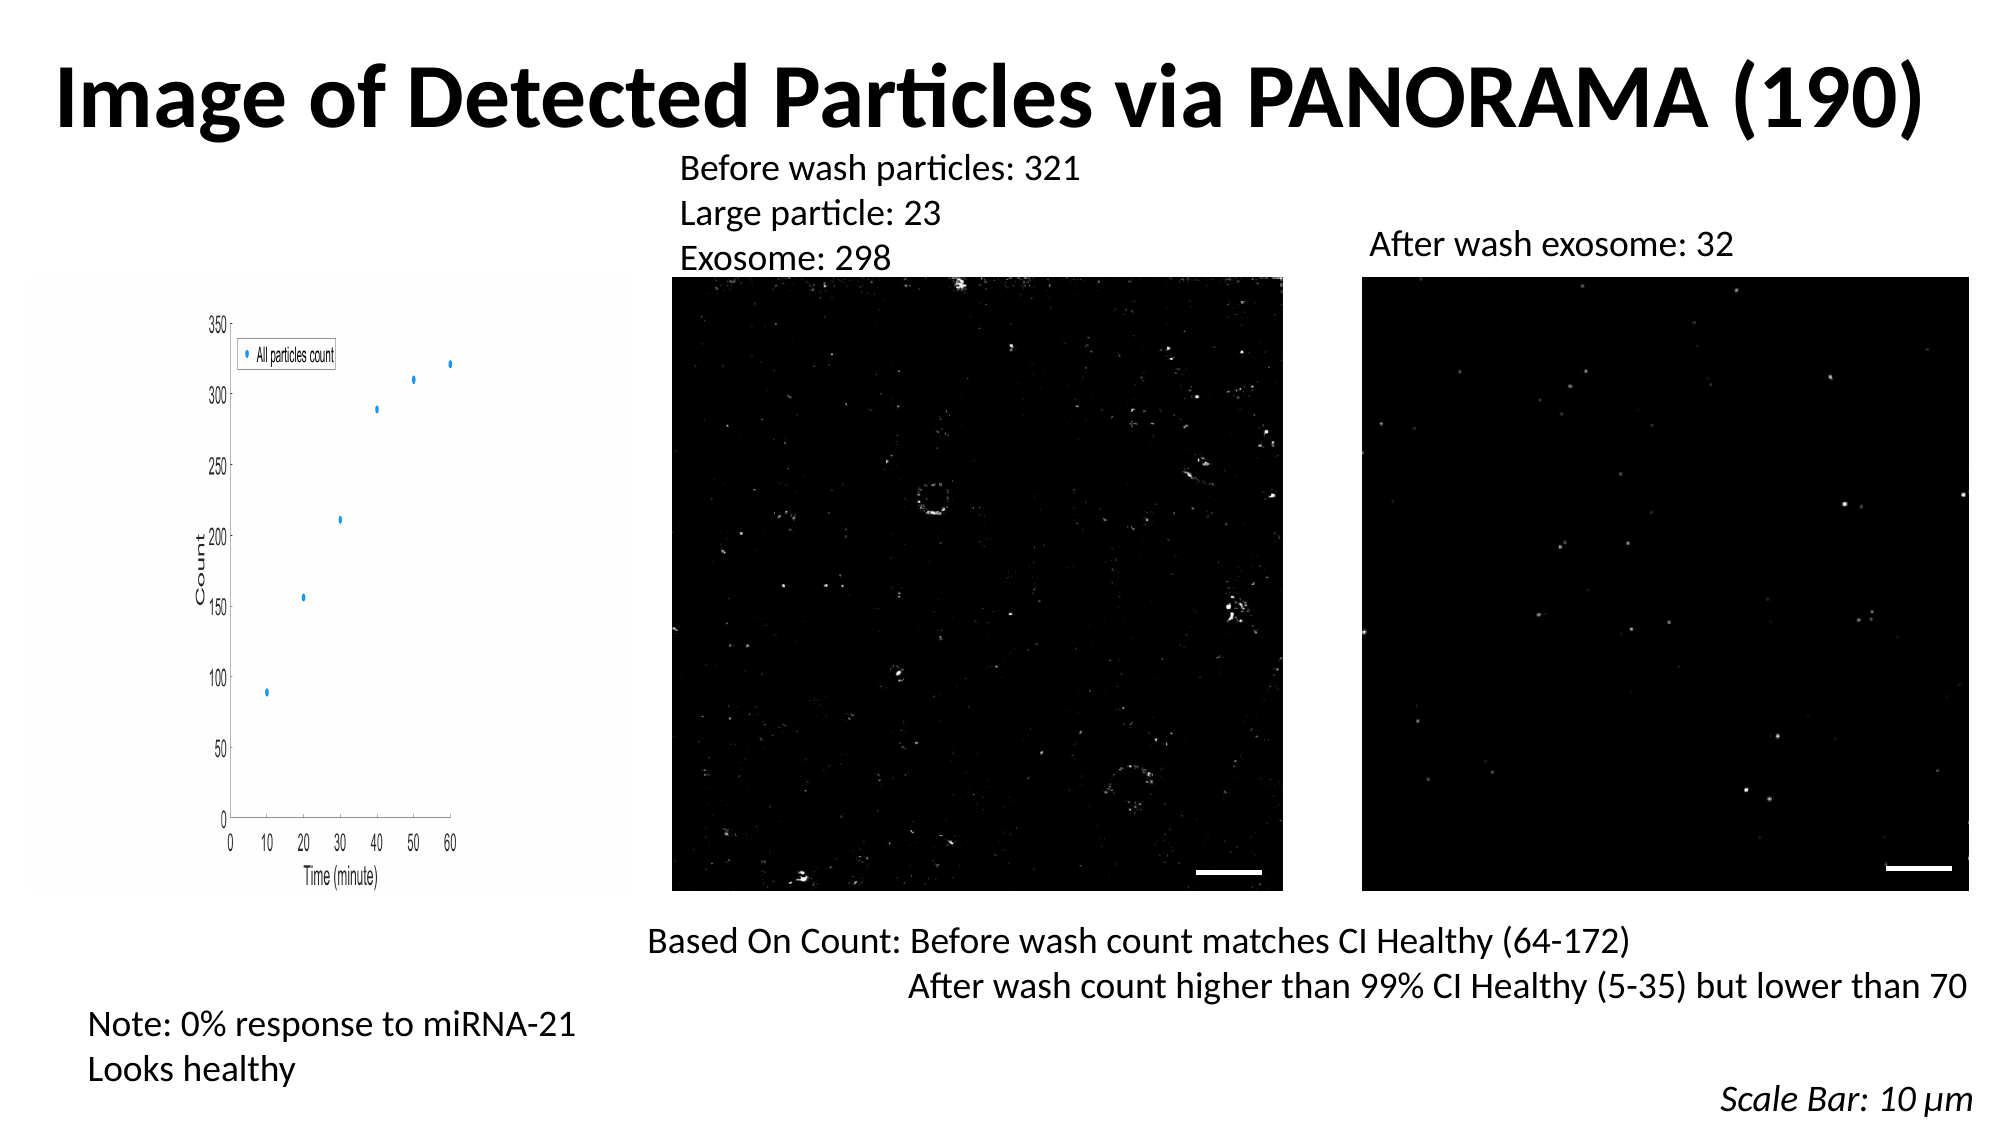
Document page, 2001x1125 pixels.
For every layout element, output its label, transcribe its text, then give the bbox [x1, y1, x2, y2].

text_box Before wash particles: 321 Large particle: 23 Exosome: 298 [665, 135, 1202, 286]
text_box Scale Bar: 10 µm [1705, 1067, 2000, 1125]
text_box After wash exosome: 32 [1354, 211, 1855, 271]
picture [672, 277, 1283, 891]
picture [26, 277, 633, 891]
text_box Based On Count: Before wash count matches CI Healthy (64-172) After wash count higher than 99% CI Healthy (5-35) but lower than 70 [632, 908, 2000, 1013]
title Image of Detected Particles via PANORAMA (190) [39, 0, 2000, 207]
text_box Note: 0% response to miRNA-21 Looks healthy [72, 991, 744, 1096]
picture [1362, 277, 1969, 891]
